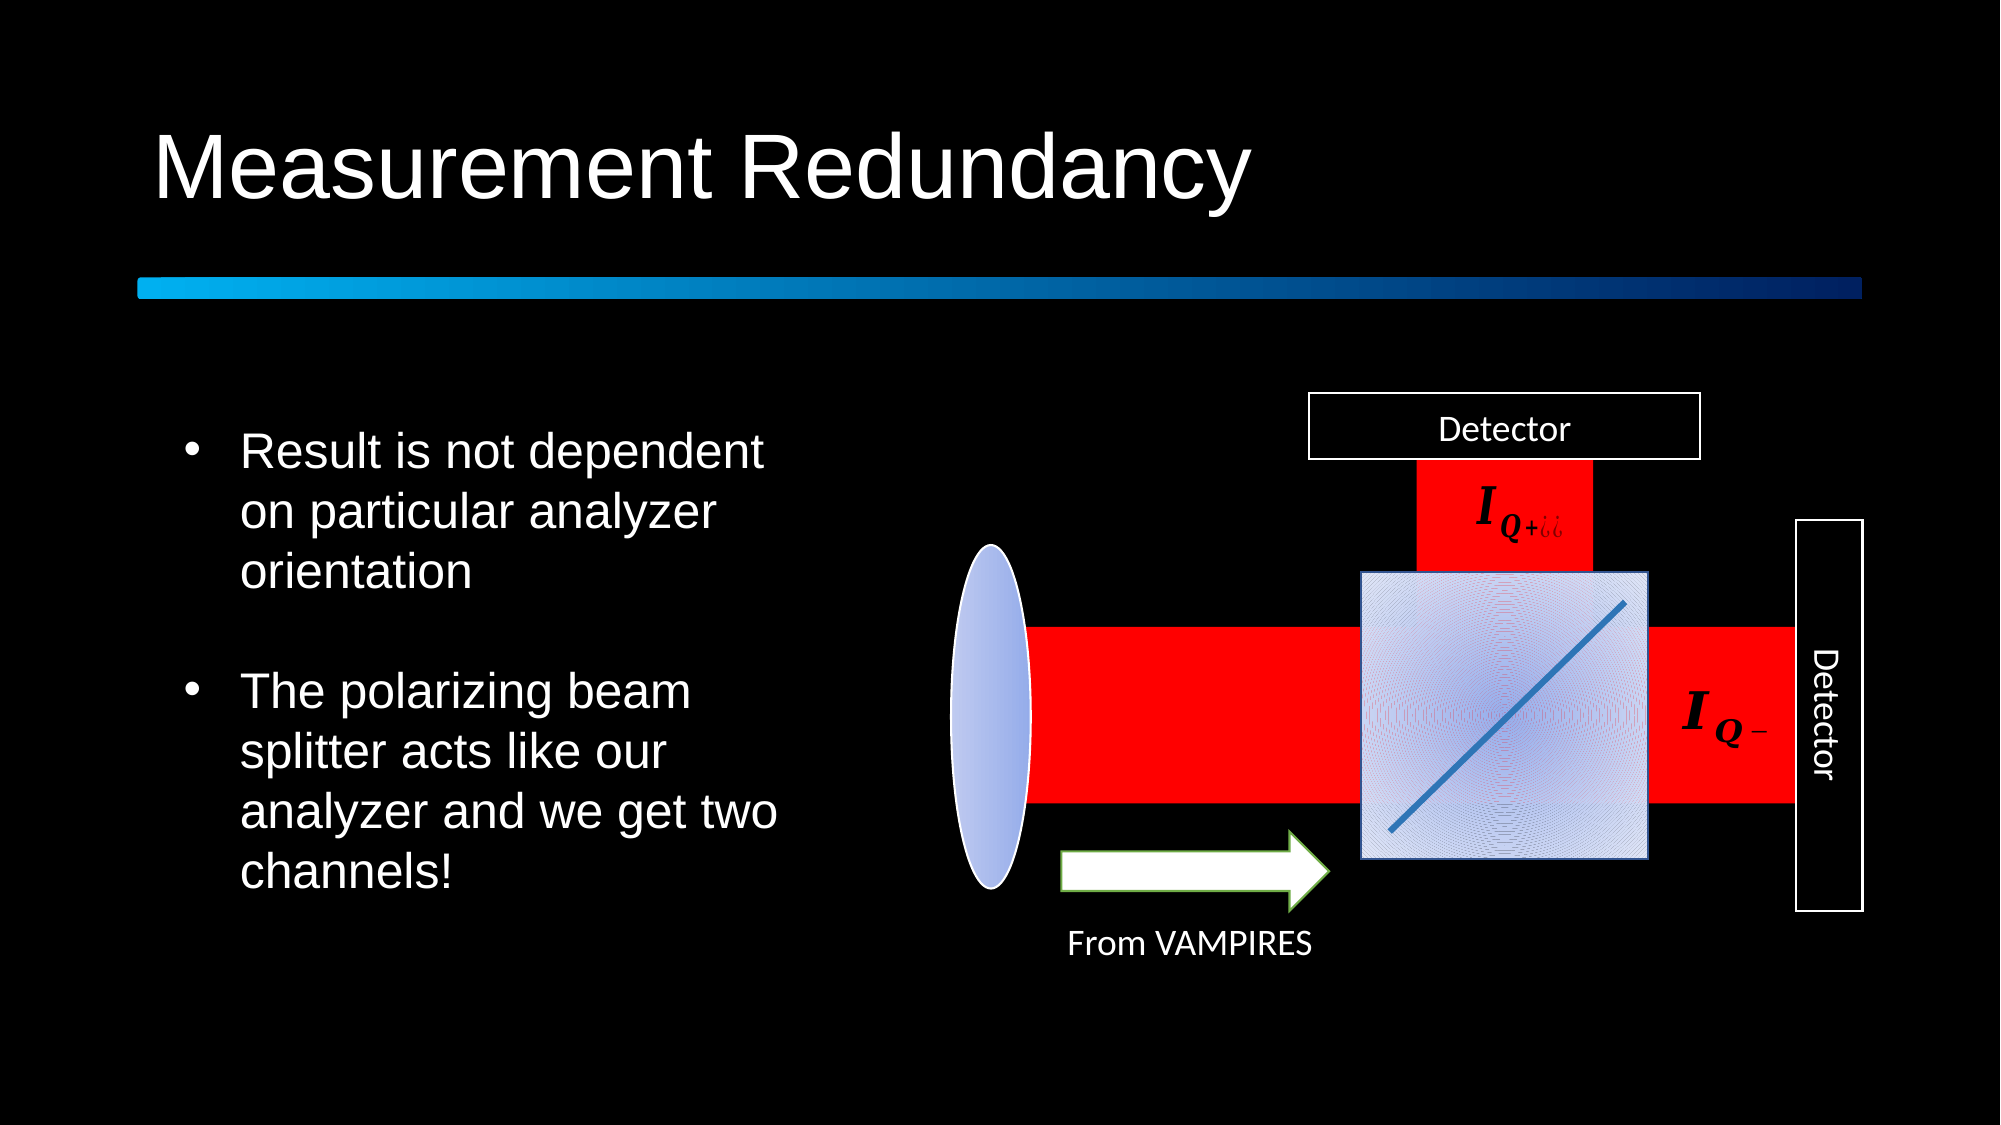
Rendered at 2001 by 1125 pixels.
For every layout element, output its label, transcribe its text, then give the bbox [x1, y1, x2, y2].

title Measurement Redundancy [137, 59, 1863, 278]
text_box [951, 392, 1863, 911]
text_box Result is not dependent on particular analyzer orientation The polarizing beam splitter acts like our analyzer and we get two channels! [168, 410, 826, 906]
text_box From VAMPIRES [1052, 911, 1328, 971]
